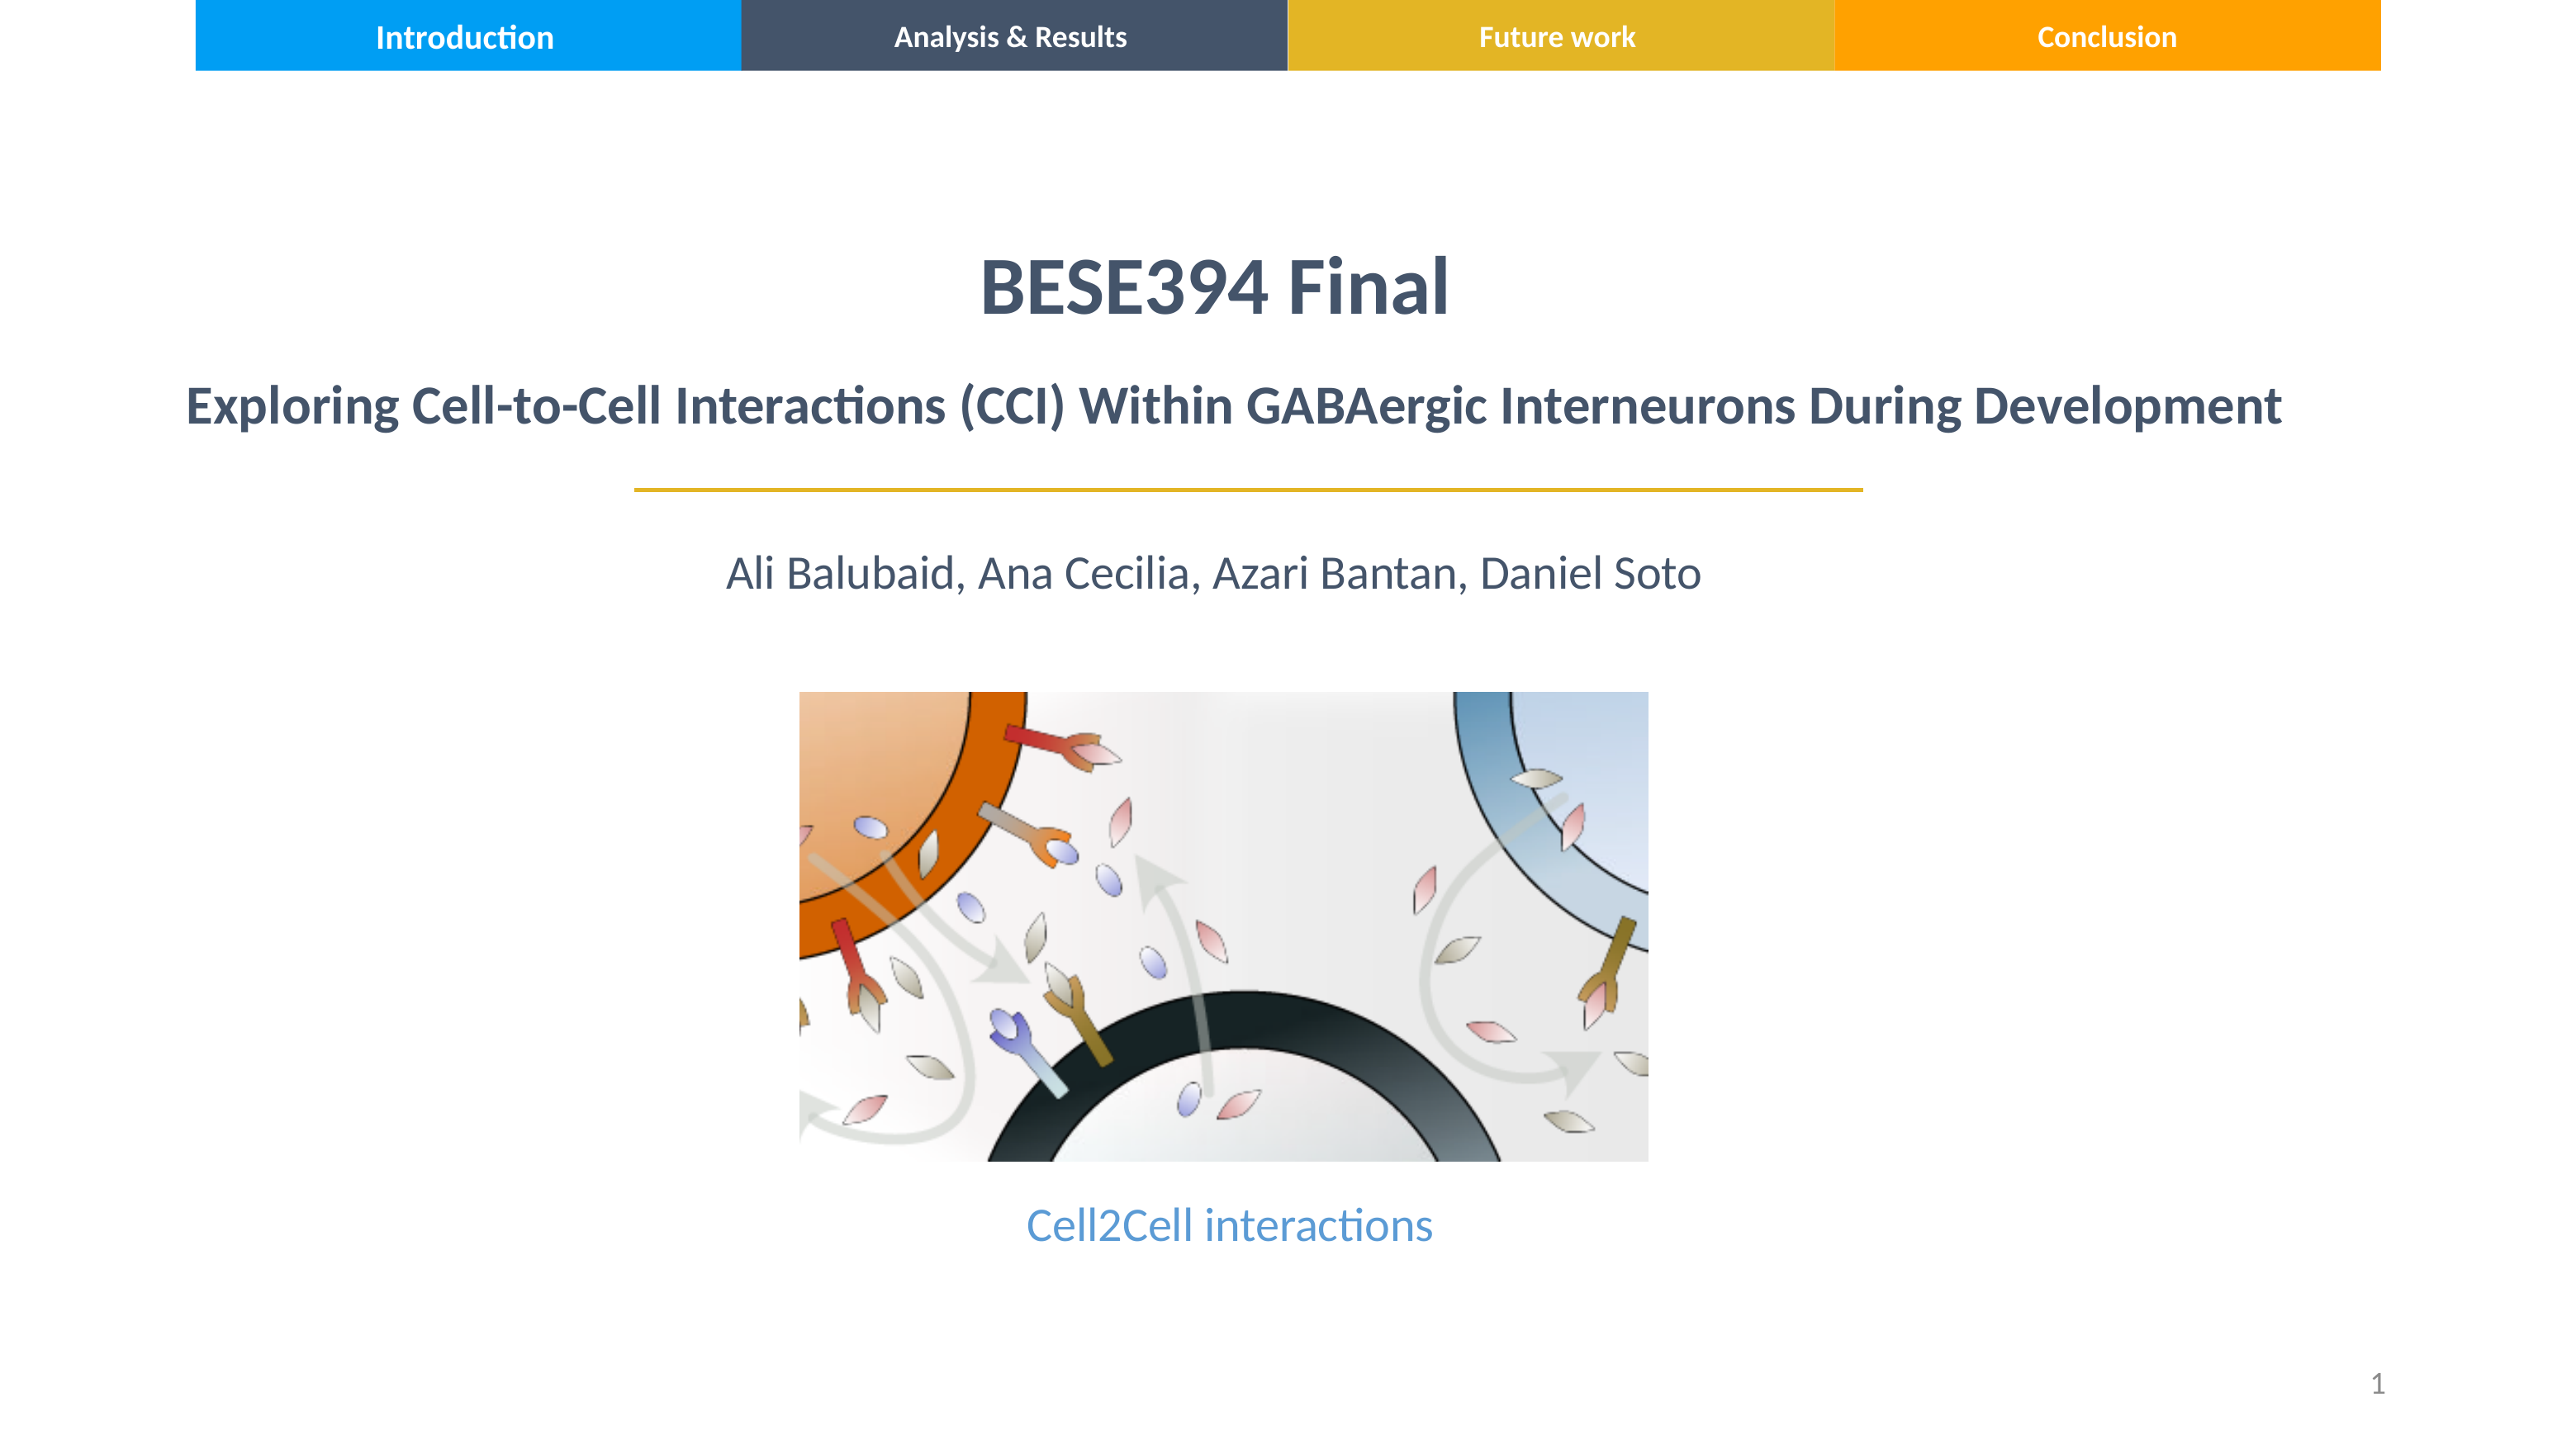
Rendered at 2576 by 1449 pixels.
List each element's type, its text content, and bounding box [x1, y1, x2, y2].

text_box BESE394 Final [690, 229, 1759, 330]
slide_number 1 [1819, 1342, 2399, 1420]
text_box Introduction [195, 0, 741, 72]
text_box Exploring Cell-to-Cell Interactions (CCI) Within GABAergic Interneurons During Development [89, 362, 2384, 441]
picture [799, 692, 1649, 1162]
text_box Cell2Cell interactions [700, 1191, 1770, 1251]
text_box Future work [1288, 0, 1834, 72]
text_box Conclusion [1834, 0, 2382, 72]
text_box Ali Balubaid, Ana Cecilia, Azari Bantan, Daniel Soto [507, 539, 1942, 599]
text_box Analysis & Results [741, 0, 1288, 72]
